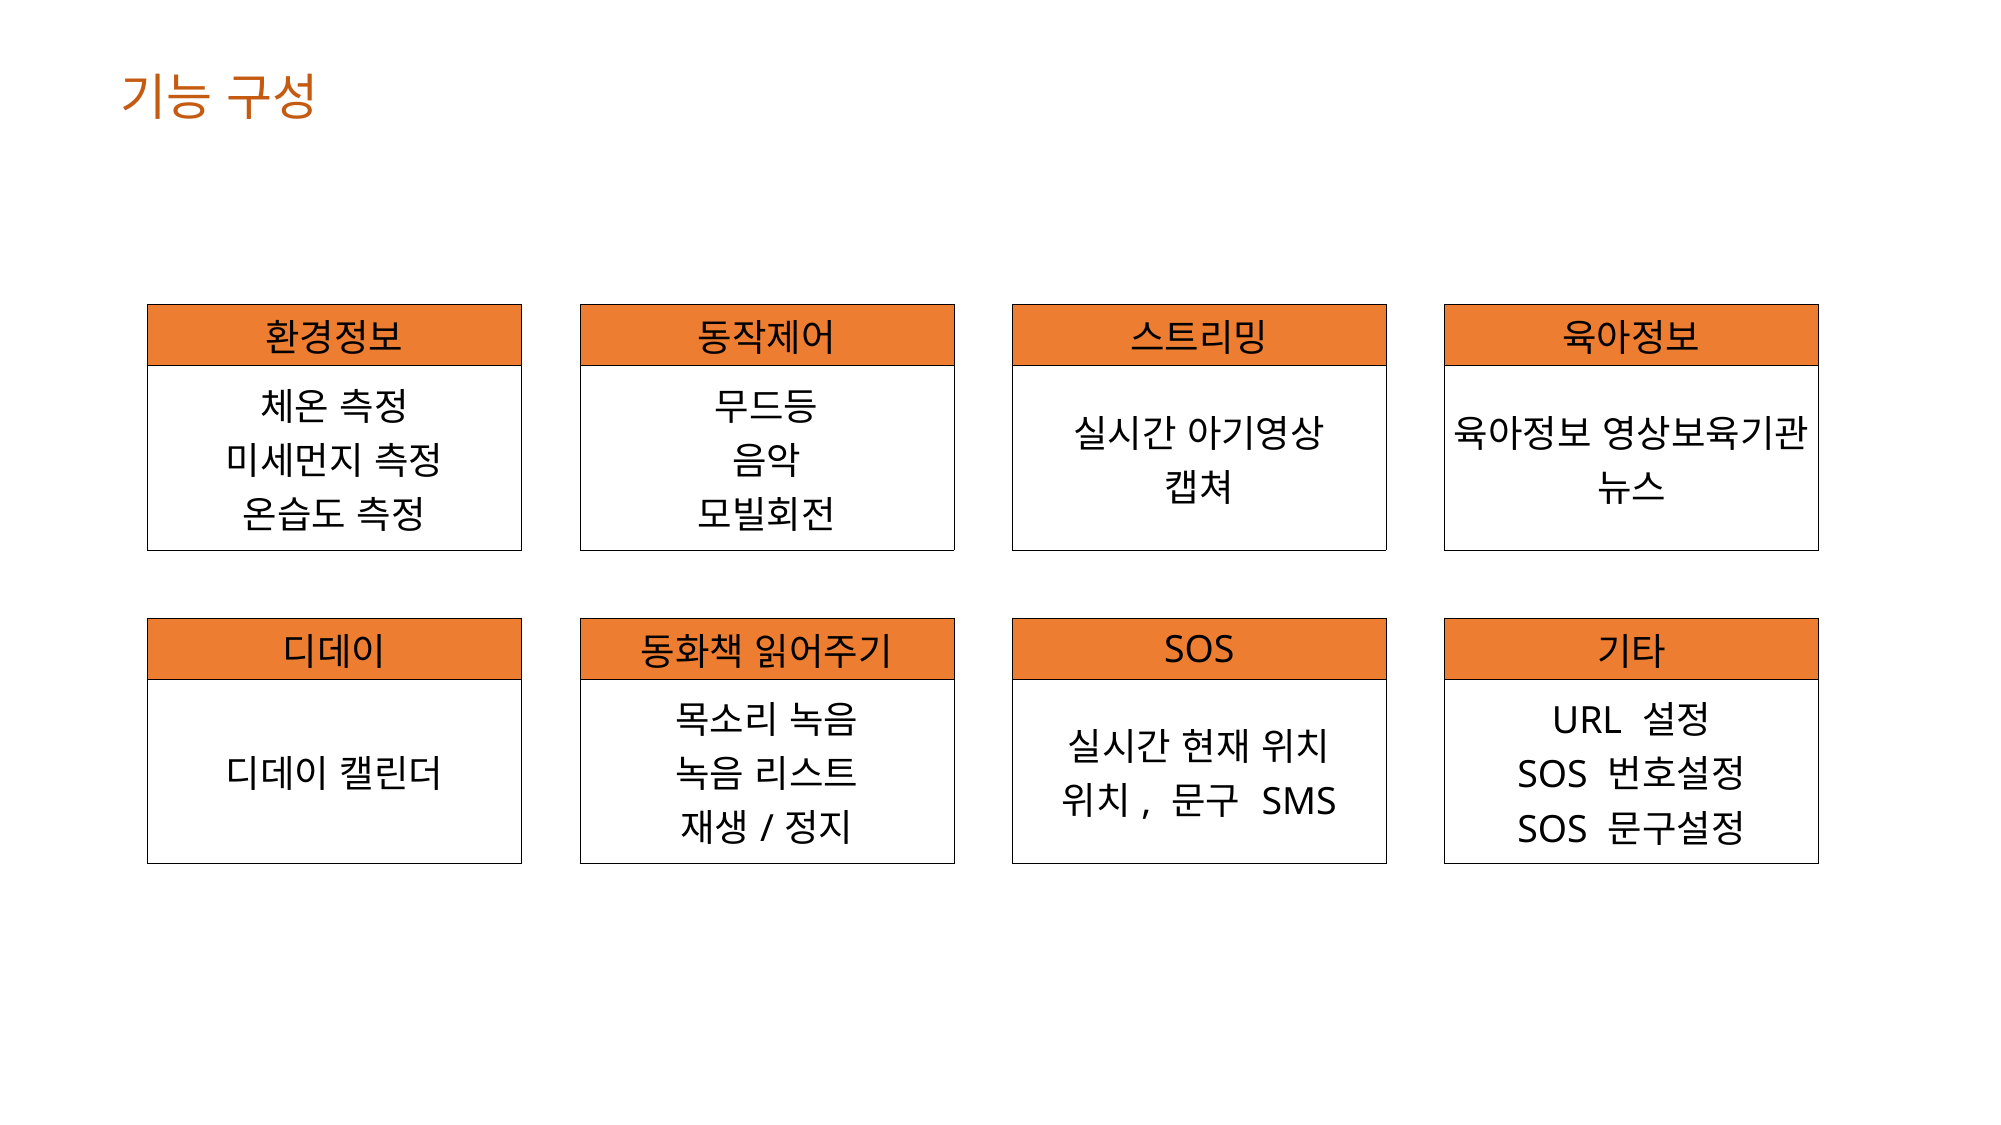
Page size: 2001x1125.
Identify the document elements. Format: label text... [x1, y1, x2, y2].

table_cell 실시간 현재 위치 위치, 문구 SMS [1013, 680, 1386, 863]
table_header SOS [1013, 619, 1386, 679]
table_header 디데이 [148, 619, 521, 679]
table_cell 목소리 녹음 녹음 리스트 재생/정지 [581, 680, 954, 863]
table_header 육아정보 [1445, 305, 1818, 365]
table_cell 육아정보 영상보육기관 뉴스 [1445, 366, 1818, 550]
table_cell 무드등 음악 모빌회전 [581, 366, 954, 550]
table_header 동작제어 [581, 305, 954, 365]
table_cell 실시간 아기영상 캡쳐 [1013, 366, 1386, 550]
table_header 환경정보 [148, 305, 521, 365]
table_header 동화책 읽어주기 [581, 619, 954, 679]
table_cell URL 설정 SOS 번호설정 SOS 문구설정 [1445, 680, 1818, 863]
table_cell 체온 측정 미세먼지 측정 온습도 측정 [148, 366, 521, 550]
text_box 기능 구성 [105, 57, 334, 133]
table_header 스트리밍 [1013, 305, 1386, 365]
table_header 기타 [1445, 619, 1818, 679]
table_cell 디데이 캘린더 [148, 680, 521, 863]
